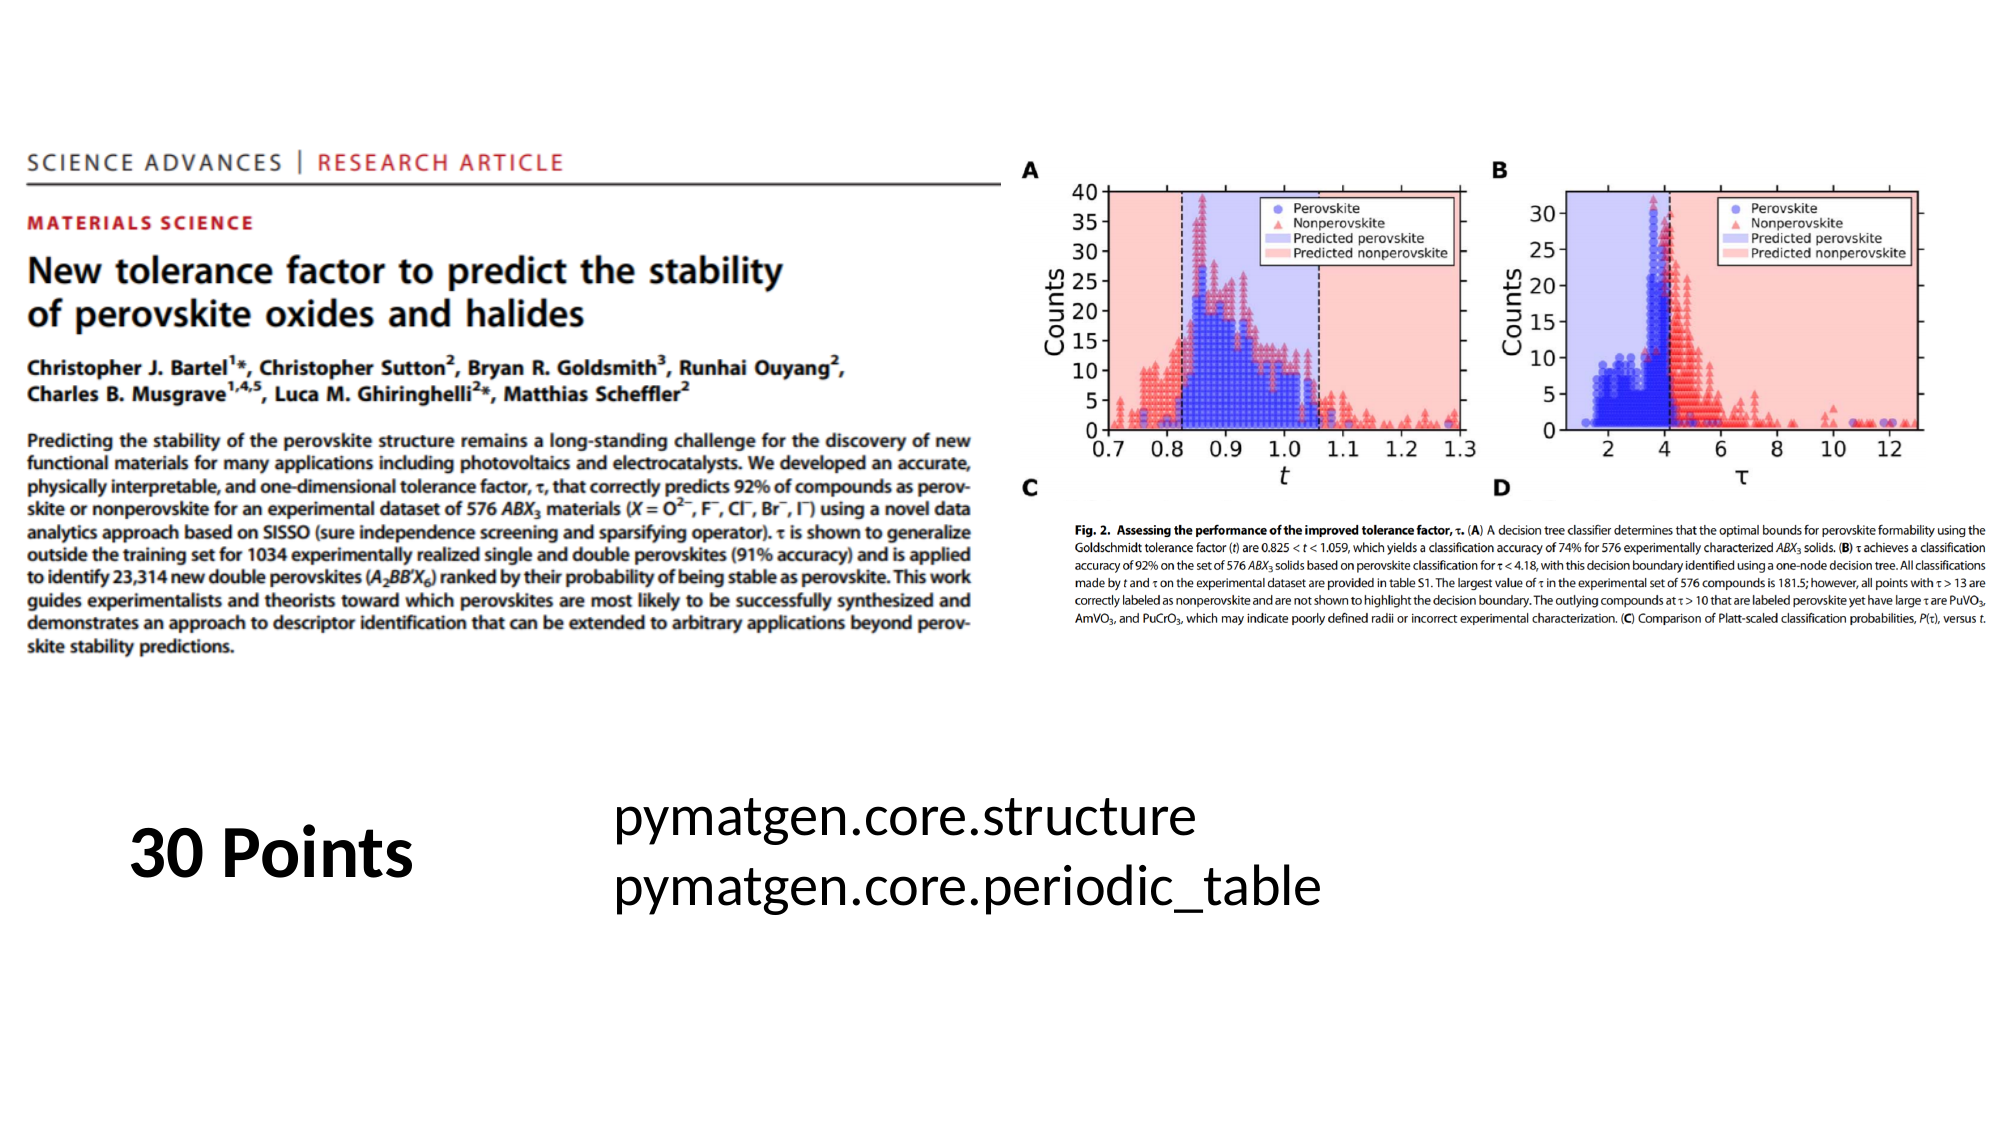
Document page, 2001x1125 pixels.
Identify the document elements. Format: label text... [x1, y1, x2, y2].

picture [1068, 521, 2000, 626]
picture [1015, 154, 1952, 501]
picture [0, 138, 1001, 667]
text_box pymatgen.core.structure pymatgen.core.periodic_table [598, 769, 1339, 925]
text_box 30 Points [113, 795, 430, 900]
